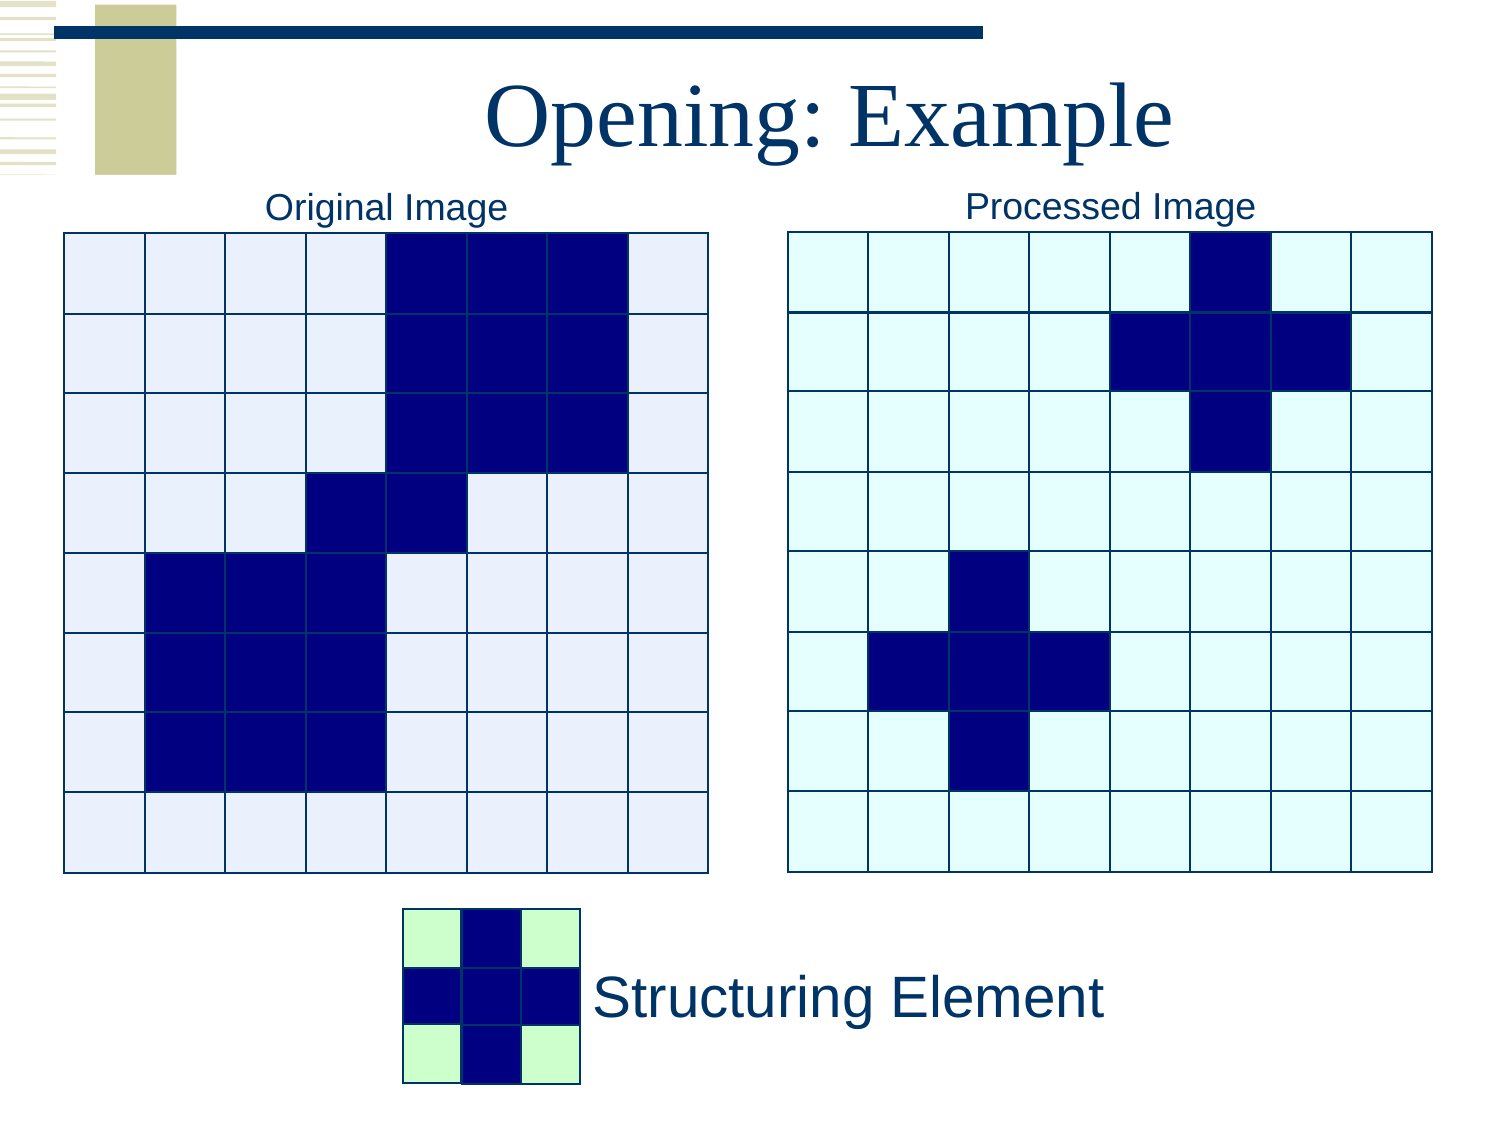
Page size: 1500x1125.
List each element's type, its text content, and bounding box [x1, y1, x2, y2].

text_box [547, 792, 627, 874]
text_box [787, 551, 868, 631]
text_box [1190, 235, 1270, 312]
text_box [225, 552, 305, 633]
text_box [64, 633, 144, 711]
text_box [1351, 391, 1432, 471]
text_box [1109, 551, 1190, 631]
text_box [386, 792, 466, 874]
text_box [1351, 631, 1432, 710]
text_box [386, 313, 466, 392]
text_box [386, 711, 466, 792]
text_box [1190, 471, 1270, 551]
text_box [627, 313, 709, 392]
text_box [144, 392, 225, 473]
text_box [627, 552, 709, 633]
text_box [1351, 791, 1432, 872]
text_box [466, 313, 547, 392]
text_box [386, 236, 466, 313]
text_box [1351, 312, 1432, 391]
text_box [144, 233, 225, 313]
text_box [64, 792, 144, 874]
text_box [64, 711, 144, 792]
text_box [225, 473, 305, 552]
text_box [868, 791, 948, 872]
text_box [1029, 471, 1109, 551]
text_box [547, 313, 627, 392]
text_box [787, 791, 868, 872]
text_box [627, 473, 709, 552]
text_box [386, 392, 466, 473]
text_box [1029, 391, 1109, 471]
text_box [1270, 312, 1351, 391]
text_box [868, 391, 948, 471]
text_box [225, 633, 305, 711]
text_box [144, 473, 225, 552]
text_box [948, 232, 1029, 312]
text_box [1351, 471, 1432, 551]
text_box [386, 633, 466, 711]
text_box [1109, 710, 1190, 791]
text_box [627, 392, 709, 473]
text_box [64, 552, 144, 633]
text_box [868, 551, 948, 631]
text_box [386, 473, 466, 552]
text_box [1029, 631, 1109, 710]
text_box [948, 312, 1029, 391]
text_box [1270, 710, 1351, 791]
text_box [787, 312, 868, 391]
text_box [1190, 551, 1270, 631]
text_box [402, 908, 581, 1085]
text_box [1109, 631, 1190, 710]
text_box [948, 551, 1029, 631]
text_box [305, 392, 386, 473]
text_box [787, 391, 868, 471]
text_box [1270, 791, 1351, 872]
text_box [1190, 391, 1270, 471]
title Opening: Example [224, 24, 1436, 174]
text_box [1029, 791, 1109, 872]
text_box [1029, 551, 1109, 631]
text_box [466, 473, 547, 552]
text_box [1351, 710, 1432, 791]
text_box [1190, 312, 1270, 391]
text_box [547, 233, 627, 313]
text_box [948, 710, 1029, 791]
text_box [948, 791, 1029, 872]
text_box [64, 233, 144, 313]
text_box [466, 633, 547, 711]
text_box [305, 236, 386, 313]
text_box [547, 711, 627, 792]
text_box Original Image [250, 175, 524, 236]
text_box [868, 232, 948, 312]
text_box [1270, 551, 1351, 631]
text_box [787, 710, 868, 791]
text_box [305, 473, 386, 552]
text_box [868, 710, 948, 791]
text_box [1270, 232, 1351, 312]
text_box [386, 552, 466, 633]
text_box [144, 633, 225, 711]
text_box [144, 792, 225, 874]
text_box [1270, 631, 1351, 710]
text_box [64, 392, 144, 473]
text_box [1270, 391, 1351, 471]
text_box Processed Image [950, 174, 1272, 235]
text_box [1109, 791, 1190, 872]
text_box [547, 392, 627, 473]
text_box [466, 711, 547, 792]
text_box [547, 473, 627, 552]
text_box [144, 552, 225, 633]
text_box [64, 473, 144, 552]
text_box [868, 312, 948, 391]
text_box [225, 792, 305, 874]
text_box [547, 633, 627, 711]
text_box [1351, 232, 1432, 312]
text_box [305, 552, 386, 633]
text_box [305, 792, 386, 874]
text_box [1270, 471, 1351, 551]
text_box [868, 471, 948, 551]
text_box [144, 313, 225, 392]
text_box [1190, 791, 1270, 872]
text_box [627, 633, 709, 711]
text_box [466, 233, 547, 313]
text_box [948, 391, 1029, 471]
text_box [225, 392, 305, 473]
text_box [466, 552, 547, 633]
text_box [1109, 312, 1190, 391]
text_box [547, 552, 627, 633]
text_box [1190, 710, 1270, 791]
text_box [0, 174, 1500, 1125]
text_box [1029, 235, 1109, 312]
text_box [225, 711, 305, 792]
text_box [948, 471, 1029, 551]
text_box [948, 631, 1029, 710]
text_box [305, 711, 386, 792]
text_box [466, 792, 547, 874]
text_box [1029, 710, 1109, 791]
text_box [787, 471, 868, 551]
text_box [64, 313, 144, 392]
text_box [225, 233, 305, 313]
text_box [1029, 312, 1109, 391]
text_box Structuring Element [585, 952, 1121, 1037]
text_box [1109, 235, 1190, 312]
text_box [627, 233, 709, 313]
text_box [627, 792, 709, 874]
text_box [144, 711, 225, 792]
text_box [787, 232, 868, 312]
text_box [225, 313, 305, 392]
text_box [1351, 551, 1432, 631]
text_box [305, 313, 386, 392]
text_box [1190, 631, 1270, 710]
text_box [1109, 391, 1190, 471]
text_box [868, 631, 948, 710]
text_box [1109, 471, 1190, 551]
text_box [787, 631, 868, 710]
text_box [305, 633, 386, 711]
text_box [466, 392, 547, 473]
text_box [627, 711, 709, 792]
